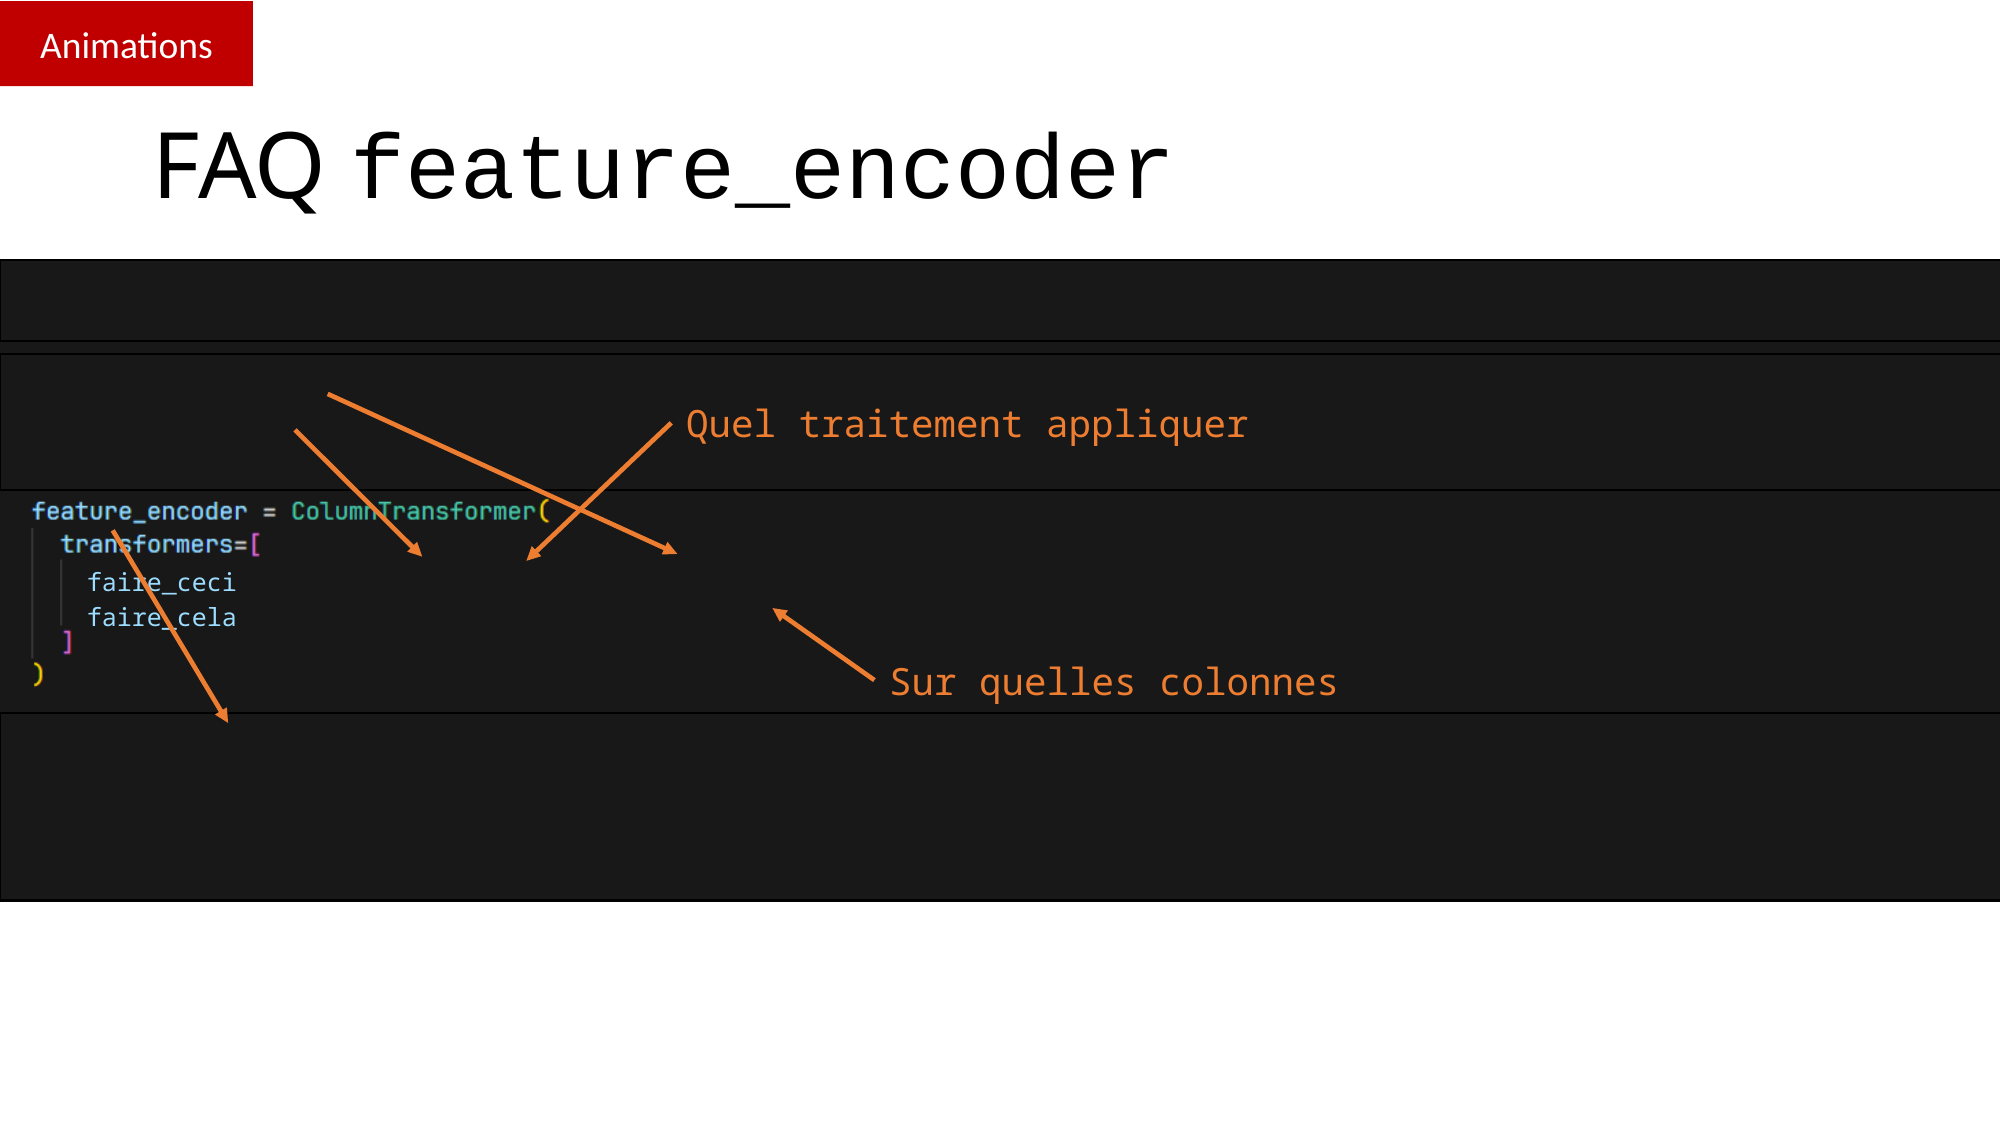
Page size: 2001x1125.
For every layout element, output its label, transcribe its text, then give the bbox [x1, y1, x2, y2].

picture [0, 260, 2000, 902]
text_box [526, 392, 1266, 561]
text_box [327, 393, 678, 554]
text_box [772, 608, 1356, 711]
title FAQ feature_encoder [137, 59, 1863, 259]
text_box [112, 530, 229, 723]
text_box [294, 429, 423, 557]
text_box Animations [0, 0, 254, 87]
